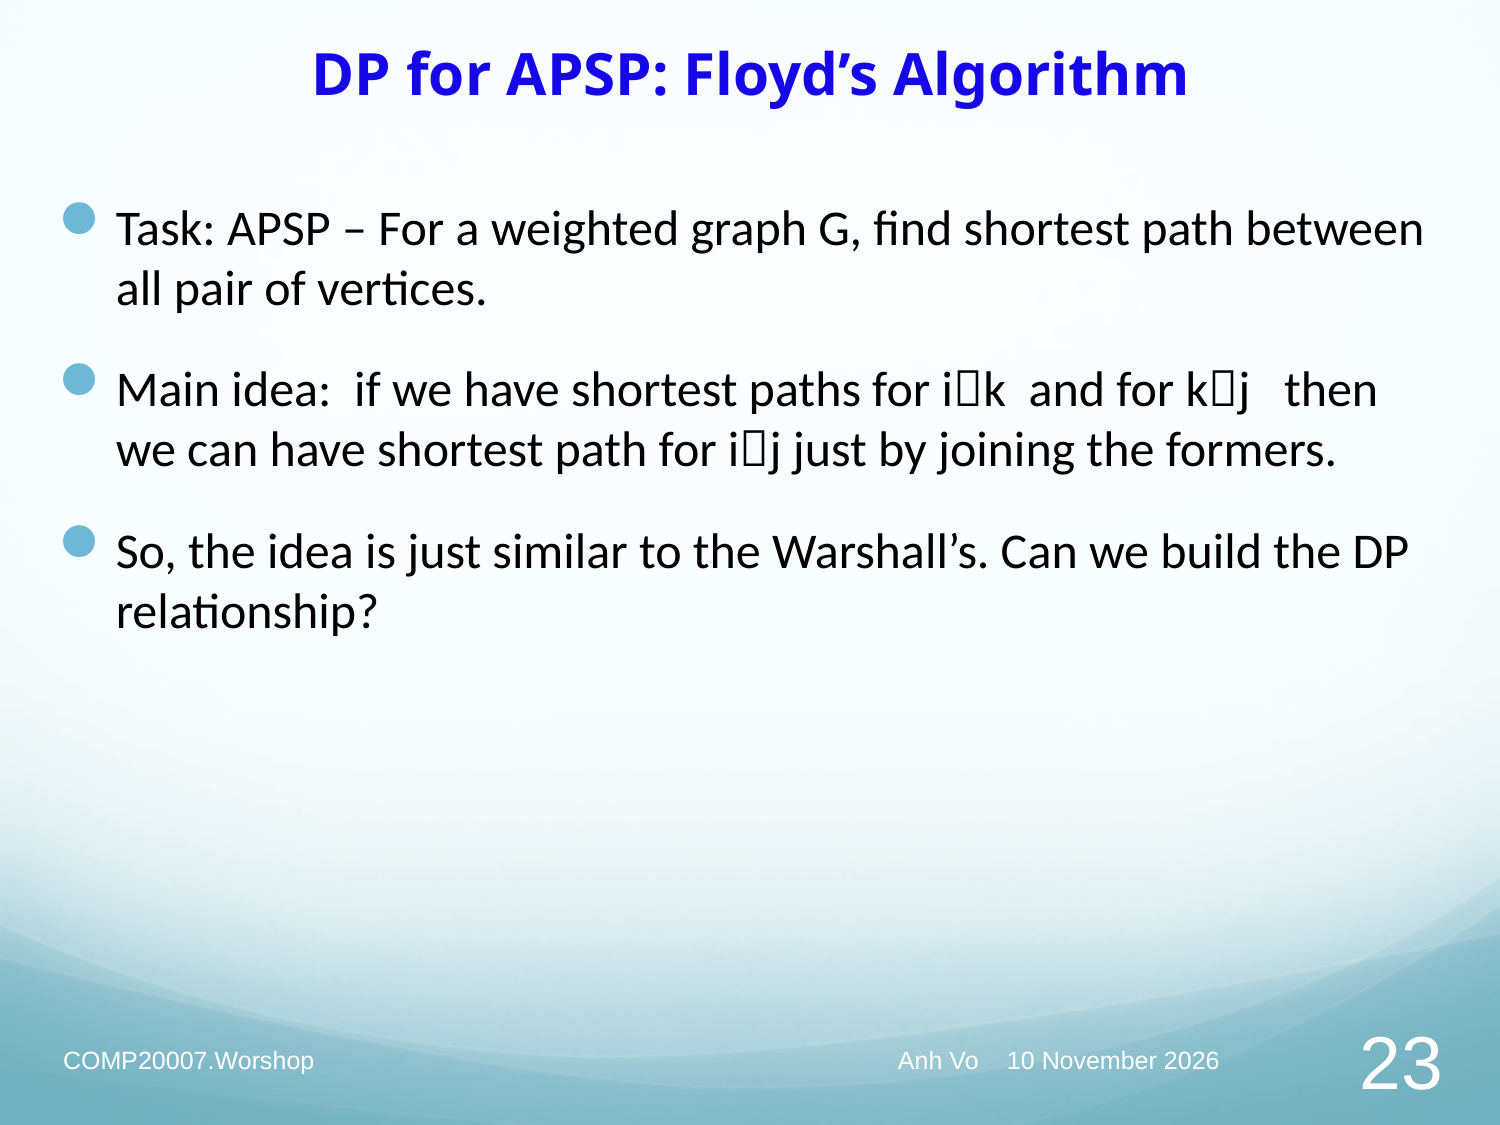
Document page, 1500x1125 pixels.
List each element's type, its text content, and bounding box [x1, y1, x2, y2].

list Task: APSP – For a weighted graph G, find shortest path between all pair of vertices. Main idea: if we have shortest paths for ik and for kj then we can have shortest path for ij just by joining the formers. So, the idea is just similar to the Warshall’s. Can we build the DP relationship? [43, 187, 1459, 975]
slide_number 23 [1295, 1029, 1459, 1090]
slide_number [877, 1029, 1236, 1090]
footer COMP20007.Worshop [48, 1029, 843, 1090]
title DP for APSP: Floyd’s Algorithm [43, 17, 1459, 126]
